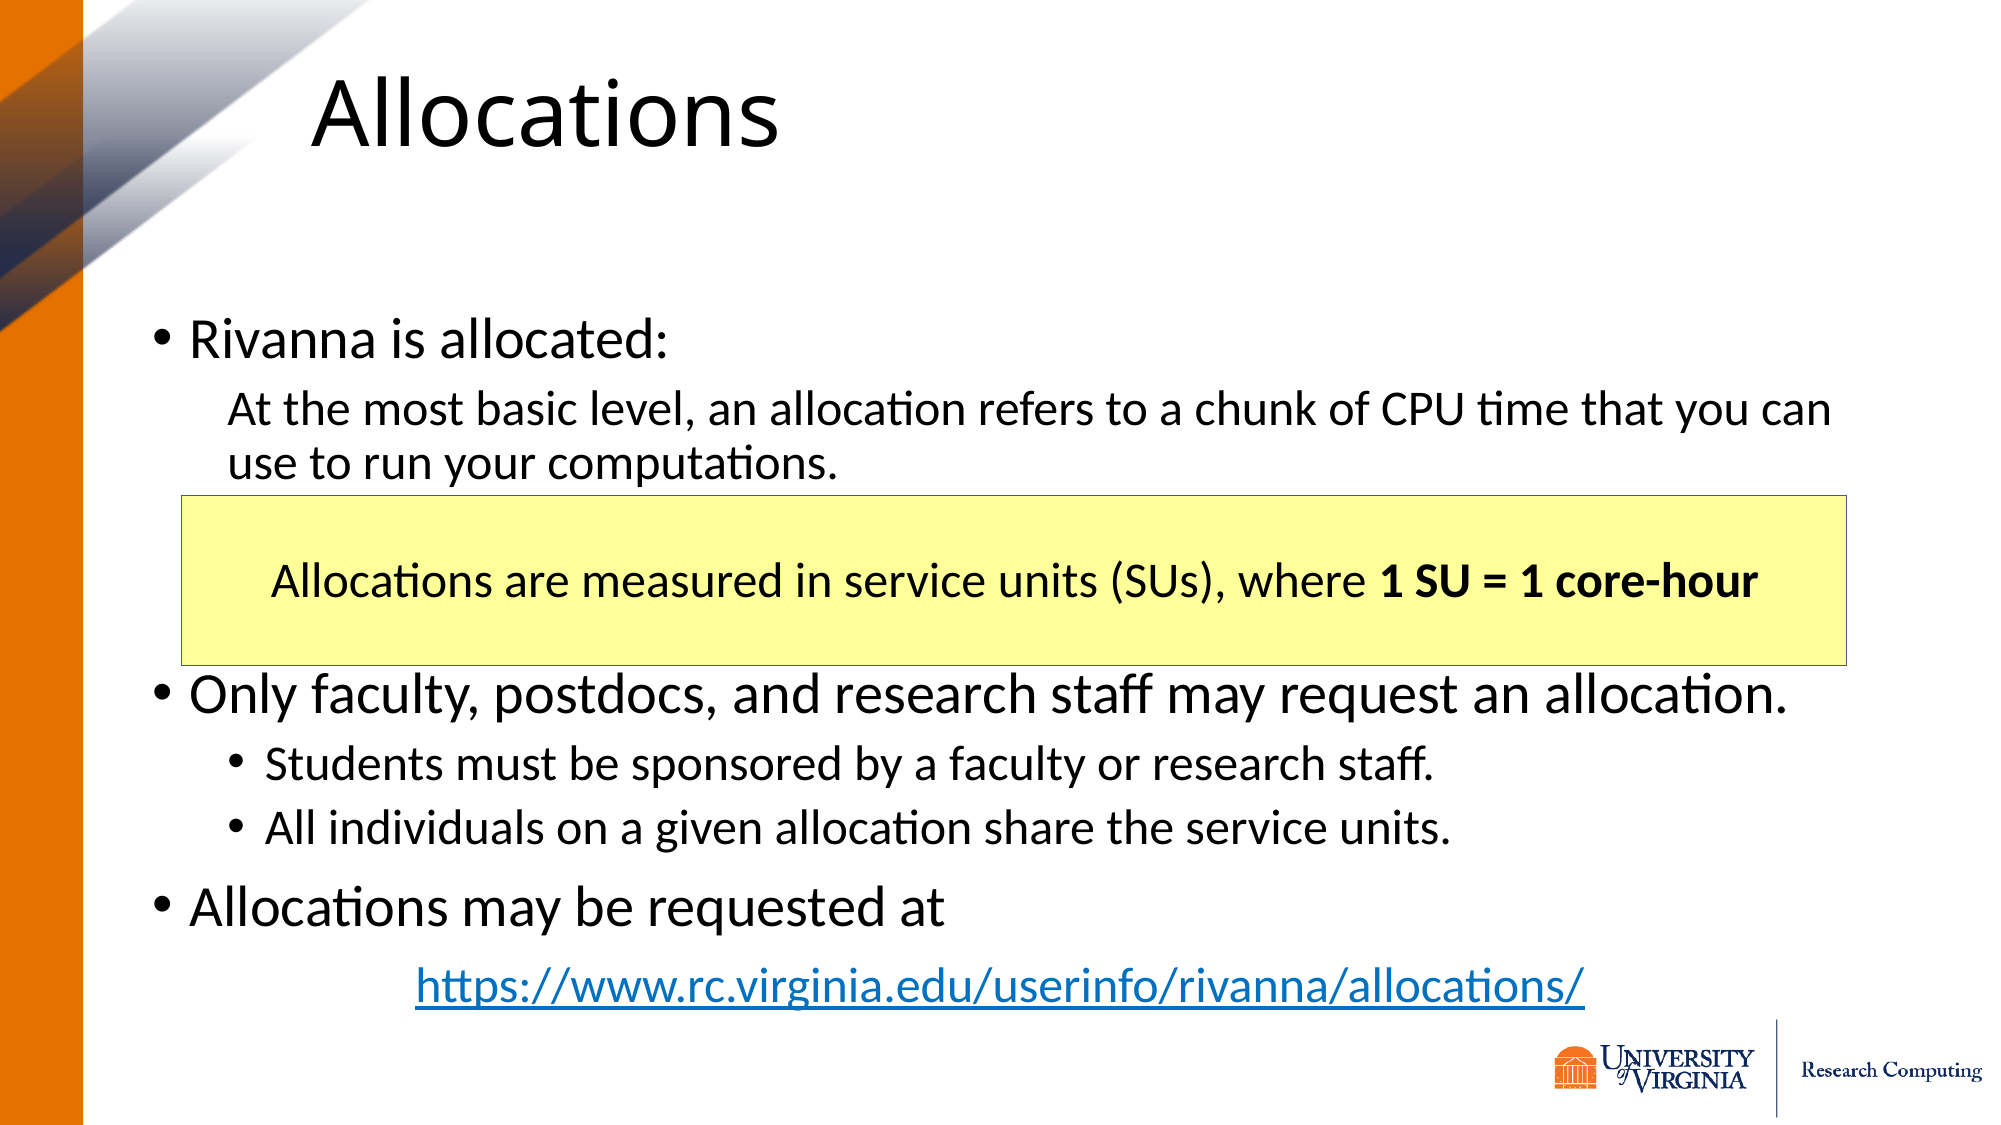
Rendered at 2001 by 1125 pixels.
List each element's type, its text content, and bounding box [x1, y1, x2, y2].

text_box Allocations are measured in service units (SUs), where 1 SU = 1 core-hour [181, 495, 1847, 666]
title Allocations [296, 59, 1873, 278]
picture [1544, 1011, 1996, 1124]
picture [0, 0, 378, 338]
list Rivanna is allocated: At the most basic level, an allocation refers to a chunk of CPU time that you can use to run your computations. Only faculty, postdocs, and research staff may request an allocation. Students must be sponsored by a faculty or research staff. All individuals on a given allocation share the service units. Allocations may be requested at https://www.rc.virginia.edu/userinfo/rivanna/allocations/ [137, 301, 1863, 1048]
